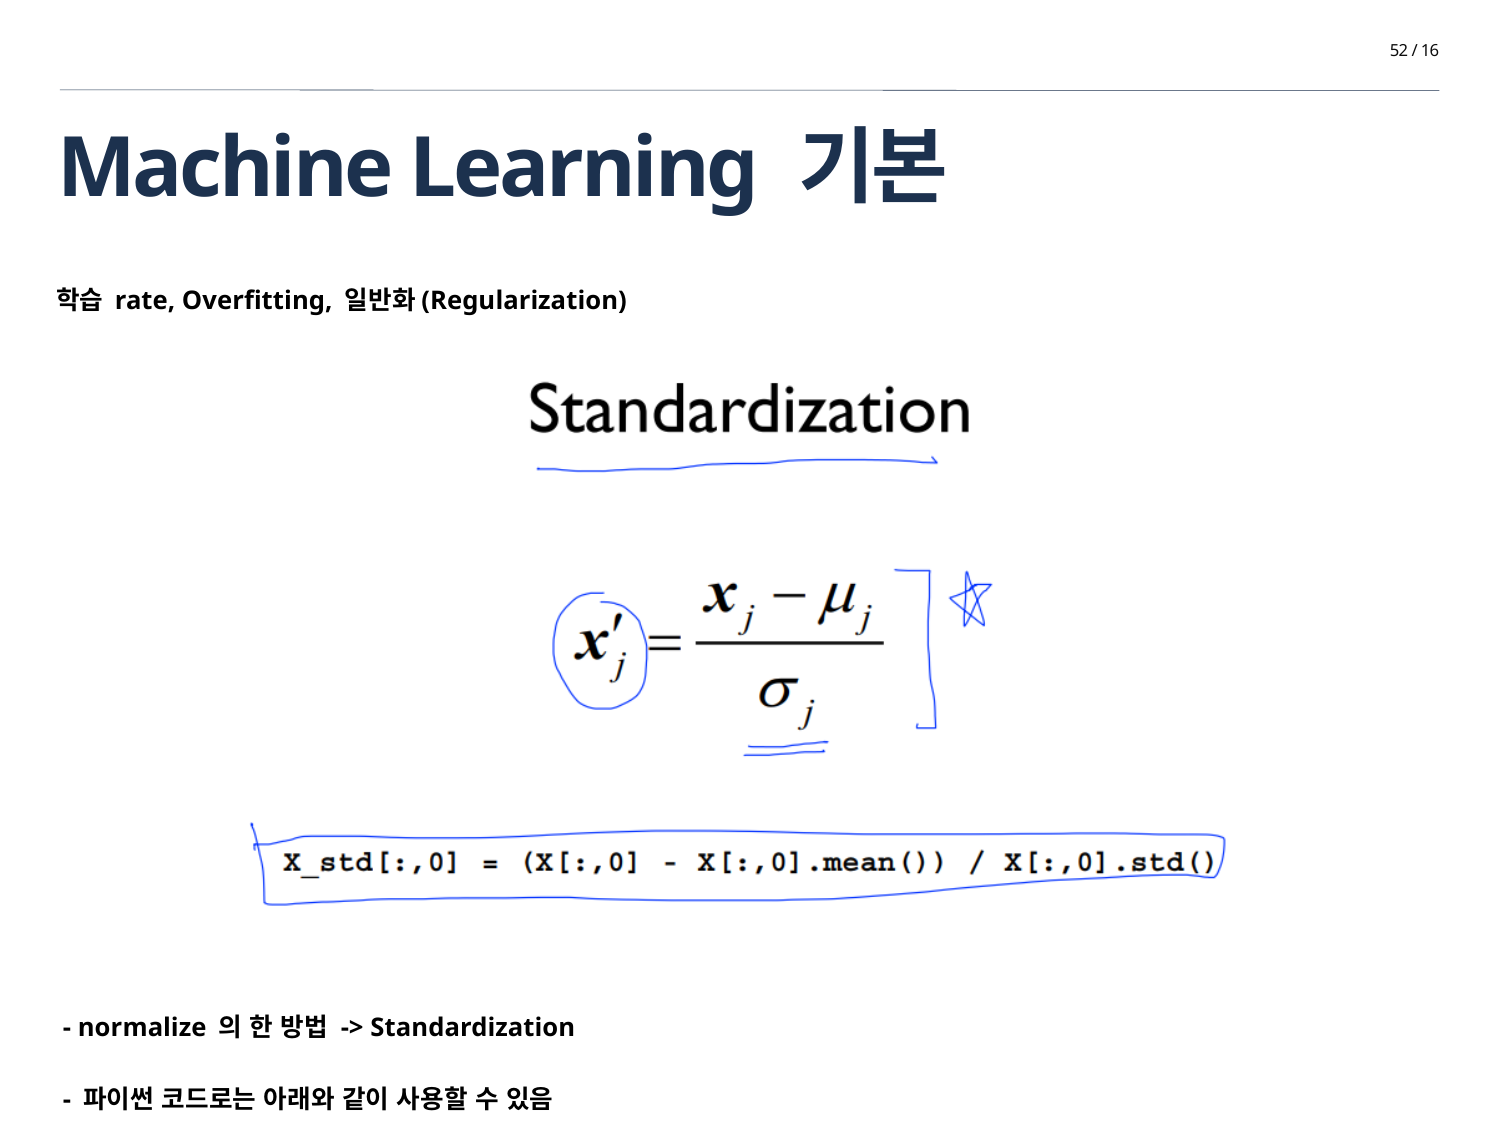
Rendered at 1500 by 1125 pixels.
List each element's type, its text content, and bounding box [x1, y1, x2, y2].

text_box 학습 rate, Overfitting, 일반화(Regularization) - normalize 의 한 방법 -> Standardization - 파이썬 코드로는 아래와 같이 사용할 수 있음 [41, 276, 1454, 1125]
picture [247, 361, 1254, 913]
title Machine Learning 기본 [42, 114, 1191, 211]
text_box 52 / 16 [1193, 32, 1455, 70]
